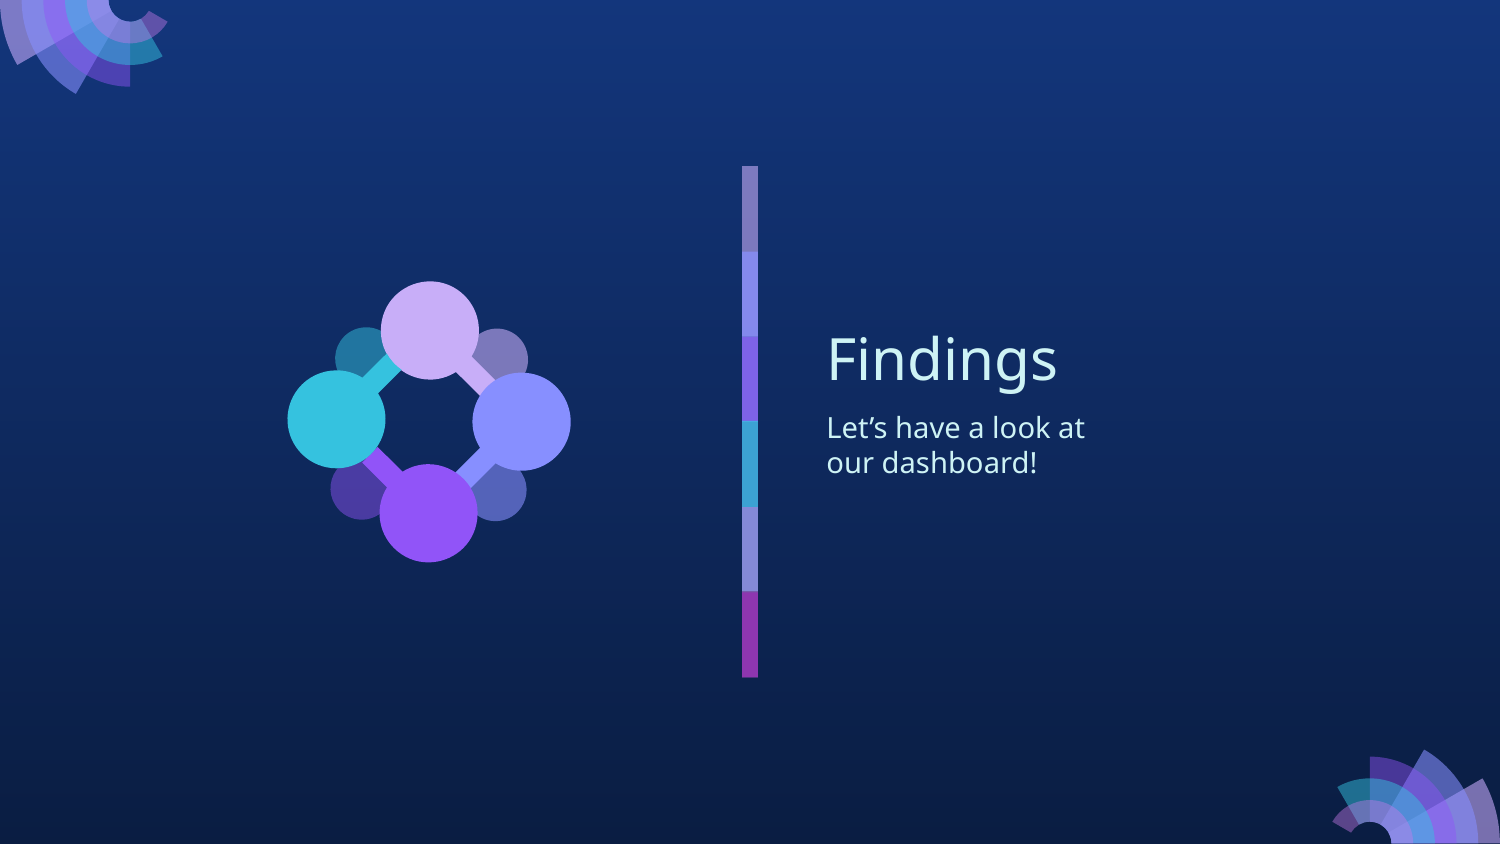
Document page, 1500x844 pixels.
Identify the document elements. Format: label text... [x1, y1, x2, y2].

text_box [0, 0, 168, 95]
text_box [362, 447, 478, 563]
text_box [1331, 749, 1500, 844]
text_box [380, 281, 495, 395]
text_box [473, 328, 529, 379]
title Findings [811, 247, 1227, 407]
text_box [335, 327, 386, 377]
text_box [330, 462, 386, 520]
text_box [455, 372, 571, 488]
text_box [472, 464, 527, 522]
list Let’s have a look at our dashboard! [811, 394, 1125, 691]
text_box [287, 353, 402, 469]
